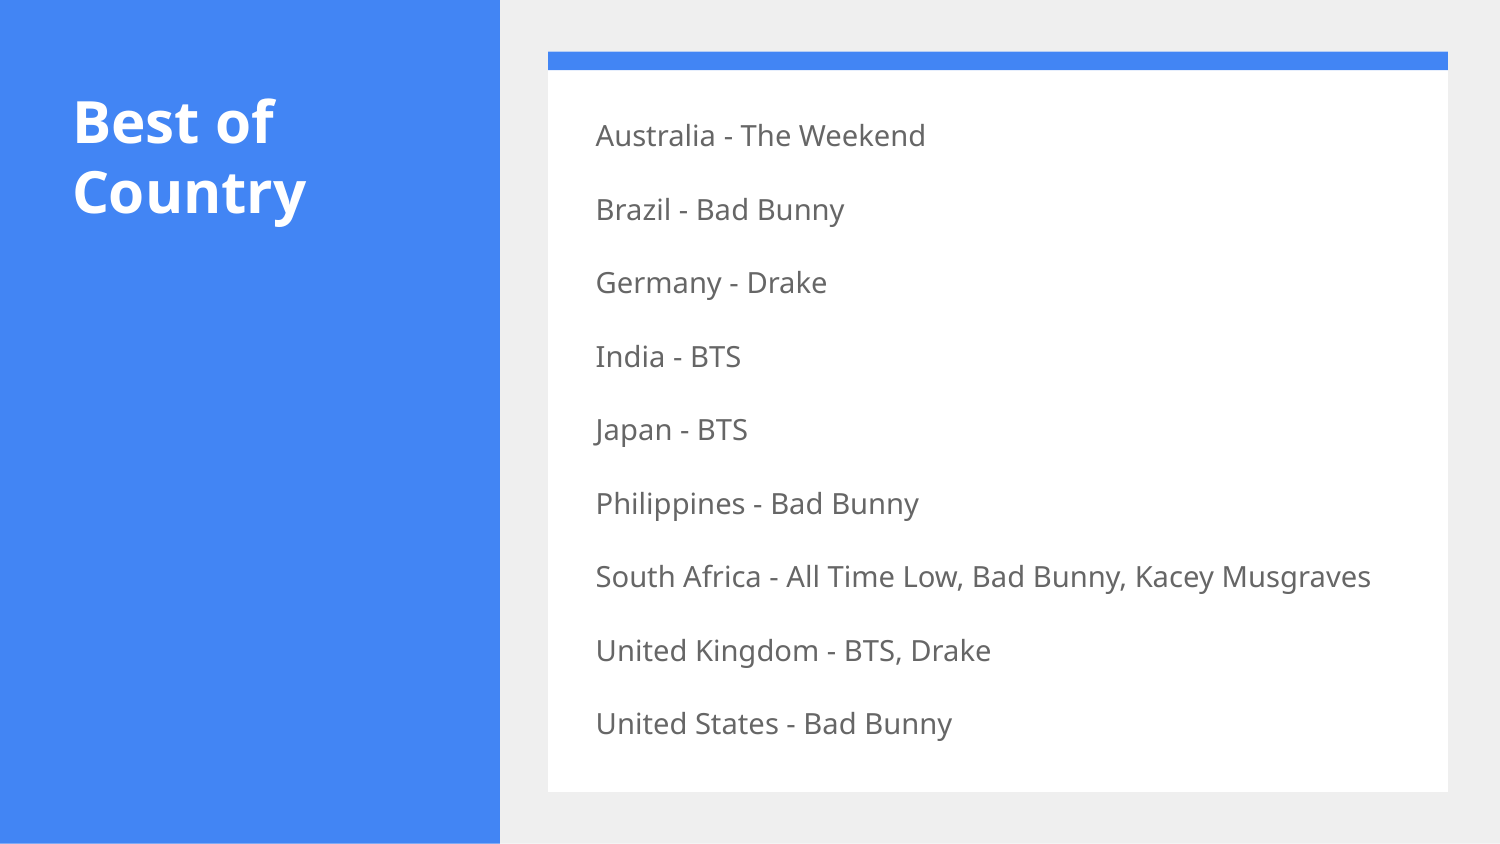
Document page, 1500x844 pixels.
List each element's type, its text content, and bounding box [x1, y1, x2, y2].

title Best of Country [57, 70, 443, 792]
list Australia - The Weekend Brazil - Bad Bunny Germany - Drake India - BTS Japan - BTS Philippines - Bad Bunny South Africa - All Time Low, Bad Bunny, Kacey Musgraves United Kingdom - BTS, Drake United States - Bad Bunny [580, 97, 1416, 756]
